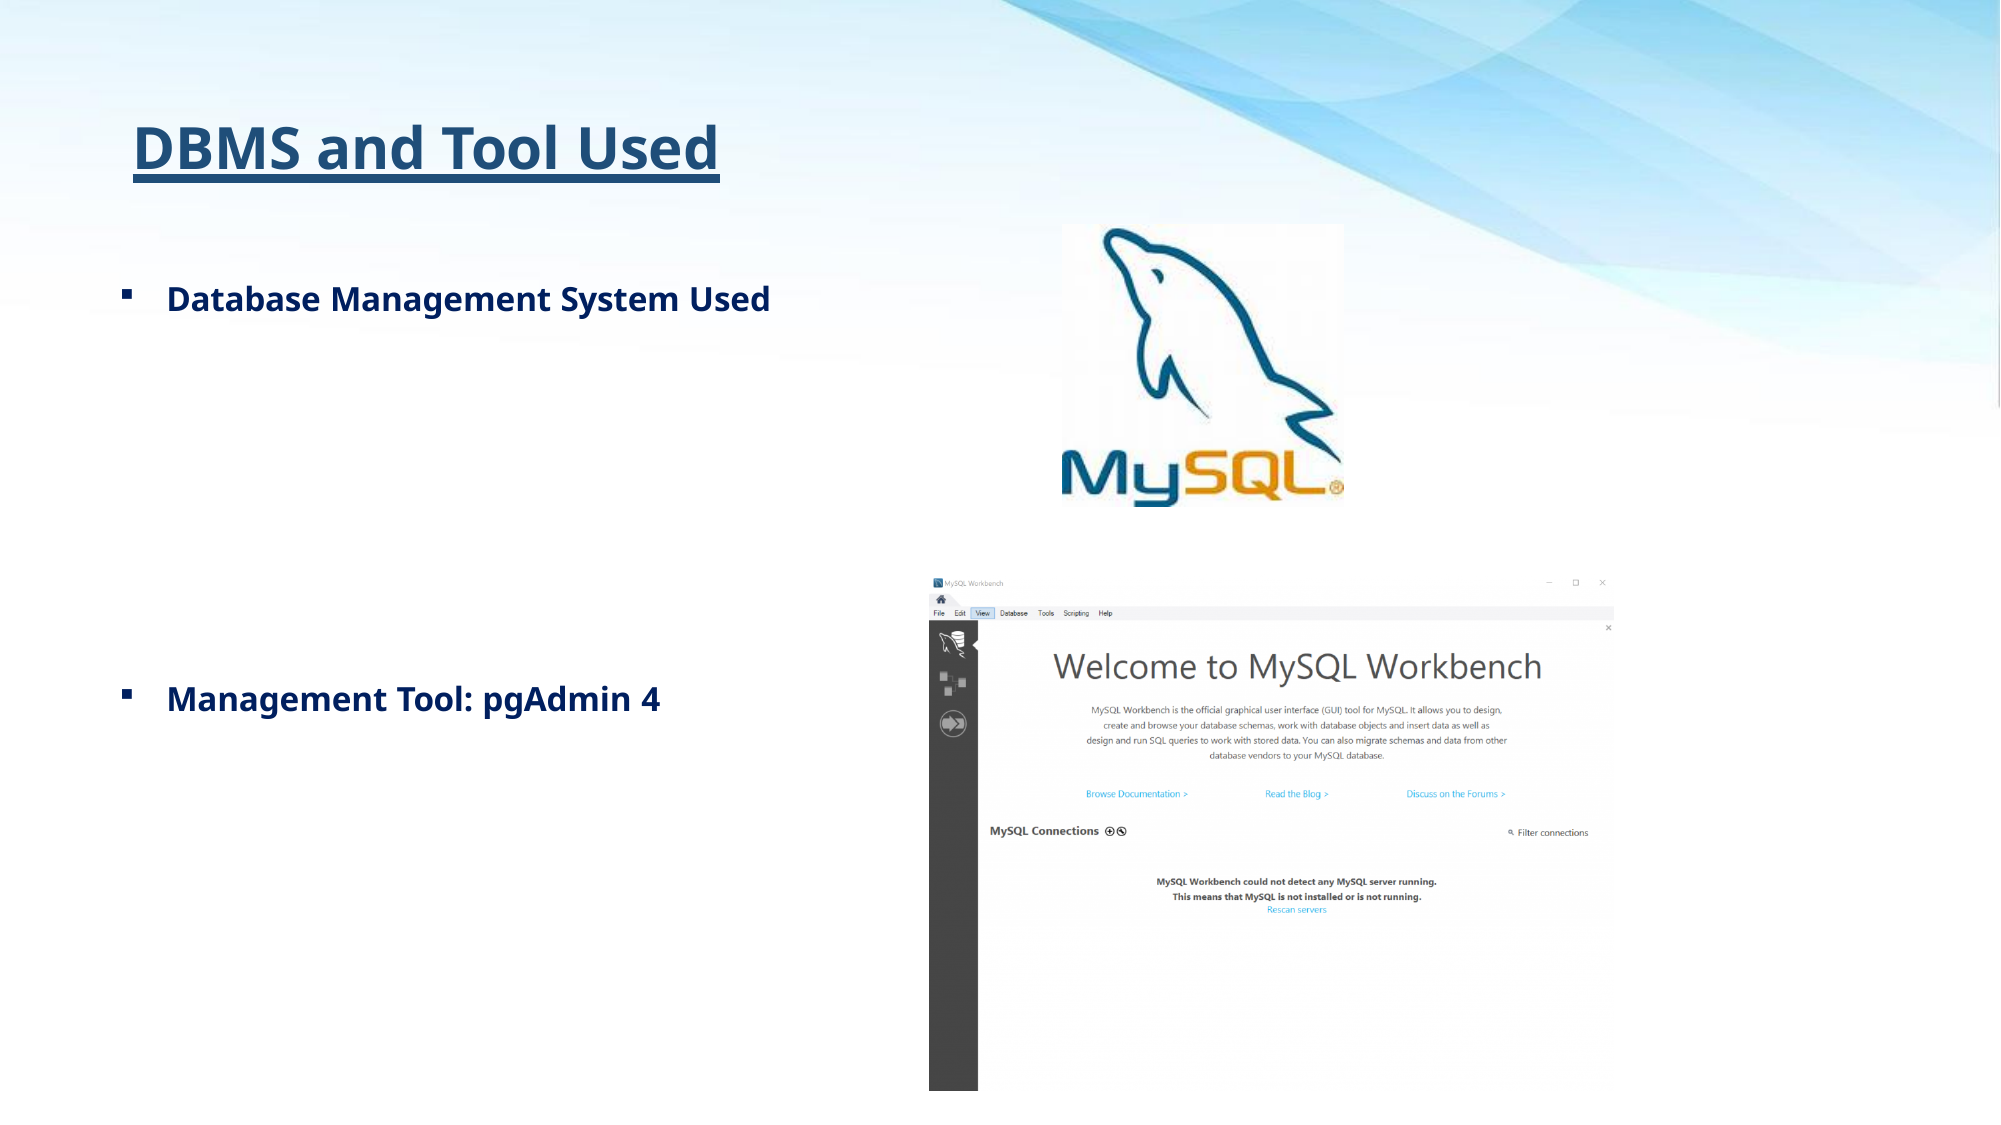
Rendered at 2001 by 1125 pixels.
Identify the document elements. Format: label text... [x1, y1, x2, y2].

title DBMS and Tool Used [130, 108, 808, 276]
text_box Management Tool: pgAdmin 4 [117, 676, 729, 719]
picture [0, 0, 2000, 507]
text_box Database Management System Used [117, 276, 850, 319]
picture [929, 574, 1614, 1091]
